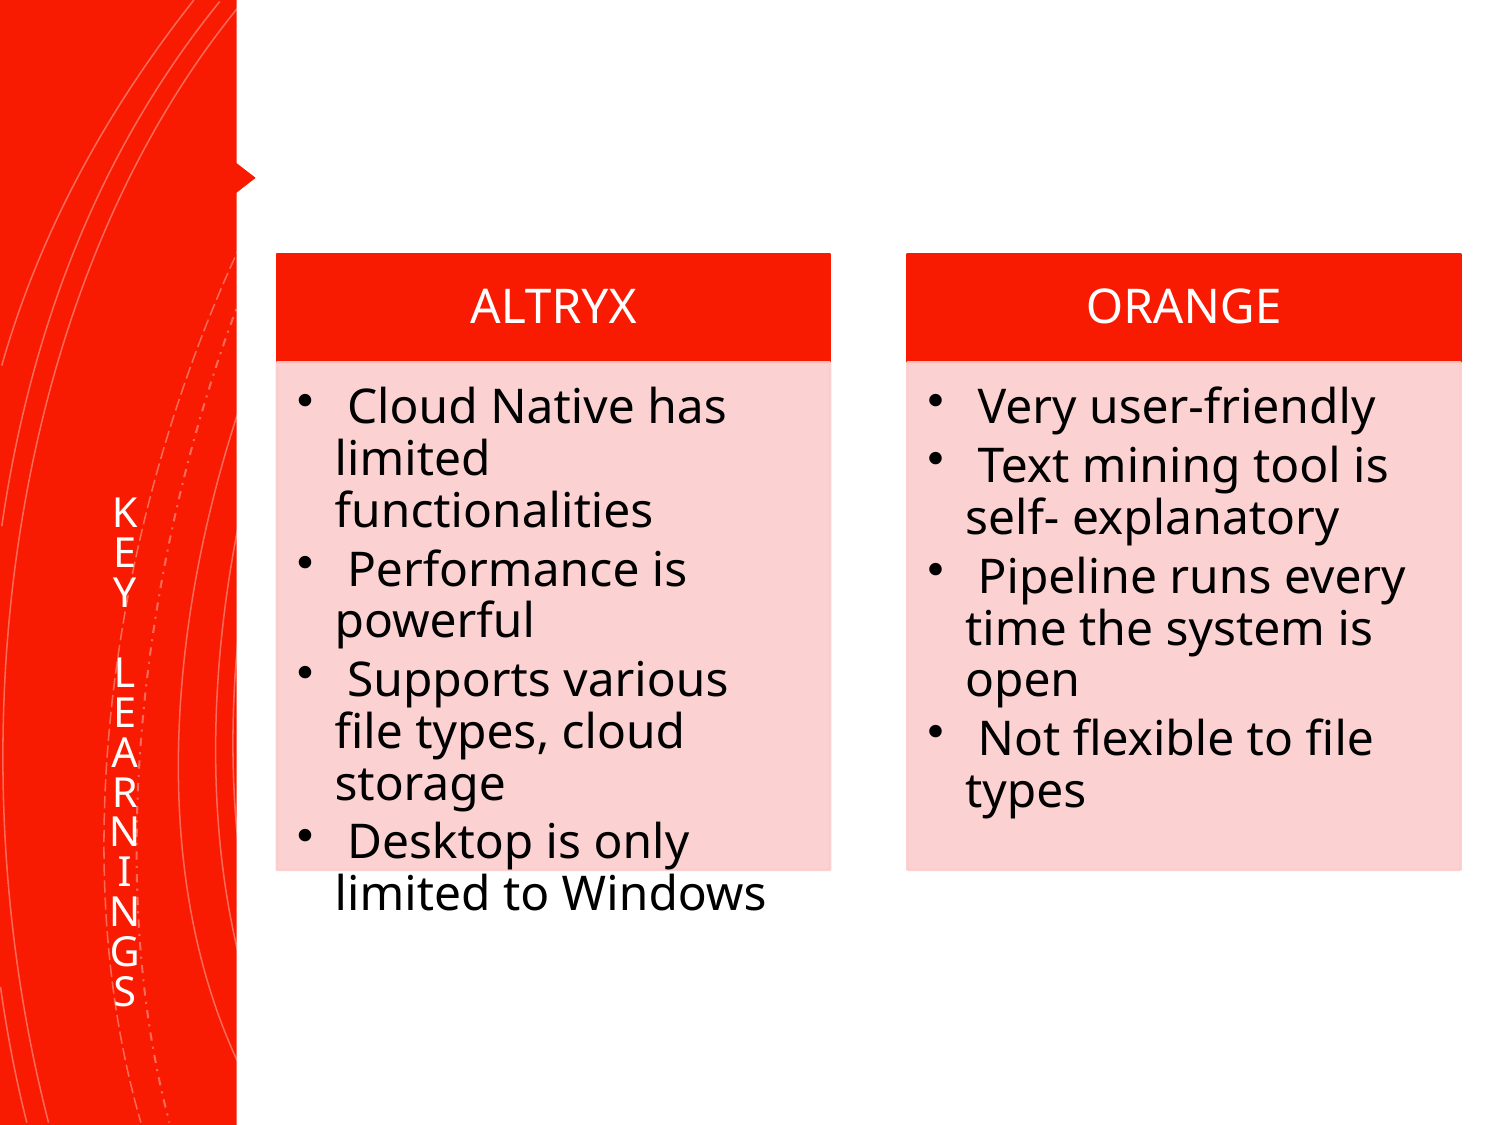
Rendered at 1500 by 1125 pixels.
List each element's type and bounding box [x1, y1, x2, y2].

text_box [0, 0, 1498, 1125]
text_box [276, 249, 1461, 875]
